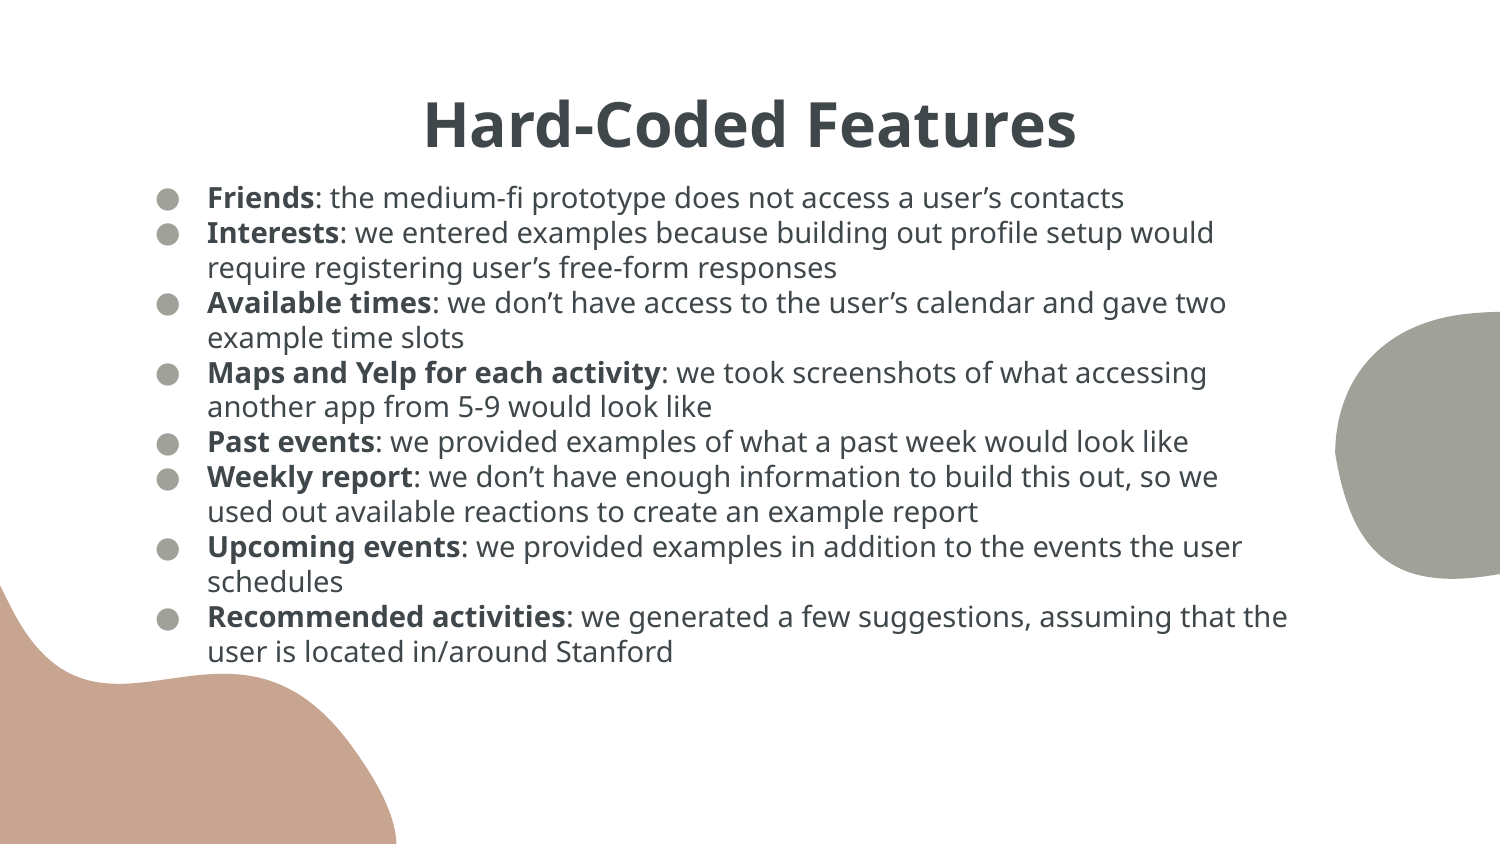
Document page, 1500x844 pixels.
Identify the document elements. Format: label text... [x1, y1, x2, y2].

title Hard-Coded Features [116, 85, 1383, 175]
list Friends: the medium-fi prototype does not access a user’s contacts Interests: we entered examples because building out profile setup would require registering user’s free-form responses Available times: we don’t have access to the user’s calendar and gave two example time slots Maps and Yelp for each activity: we took screenshots of what accessing another app from 5-9 would look like Past events: we provided examples of what a past week would look like Weekly report: we don’t have enough information to build this out, so we used out available reactions to create an example report Upcoming events: we provided examples in addition to the events the user schedules Recommended activities: we generated a few suggestions, assuming that the user is located in/around Stanford [116, 175, 1307, 725]
